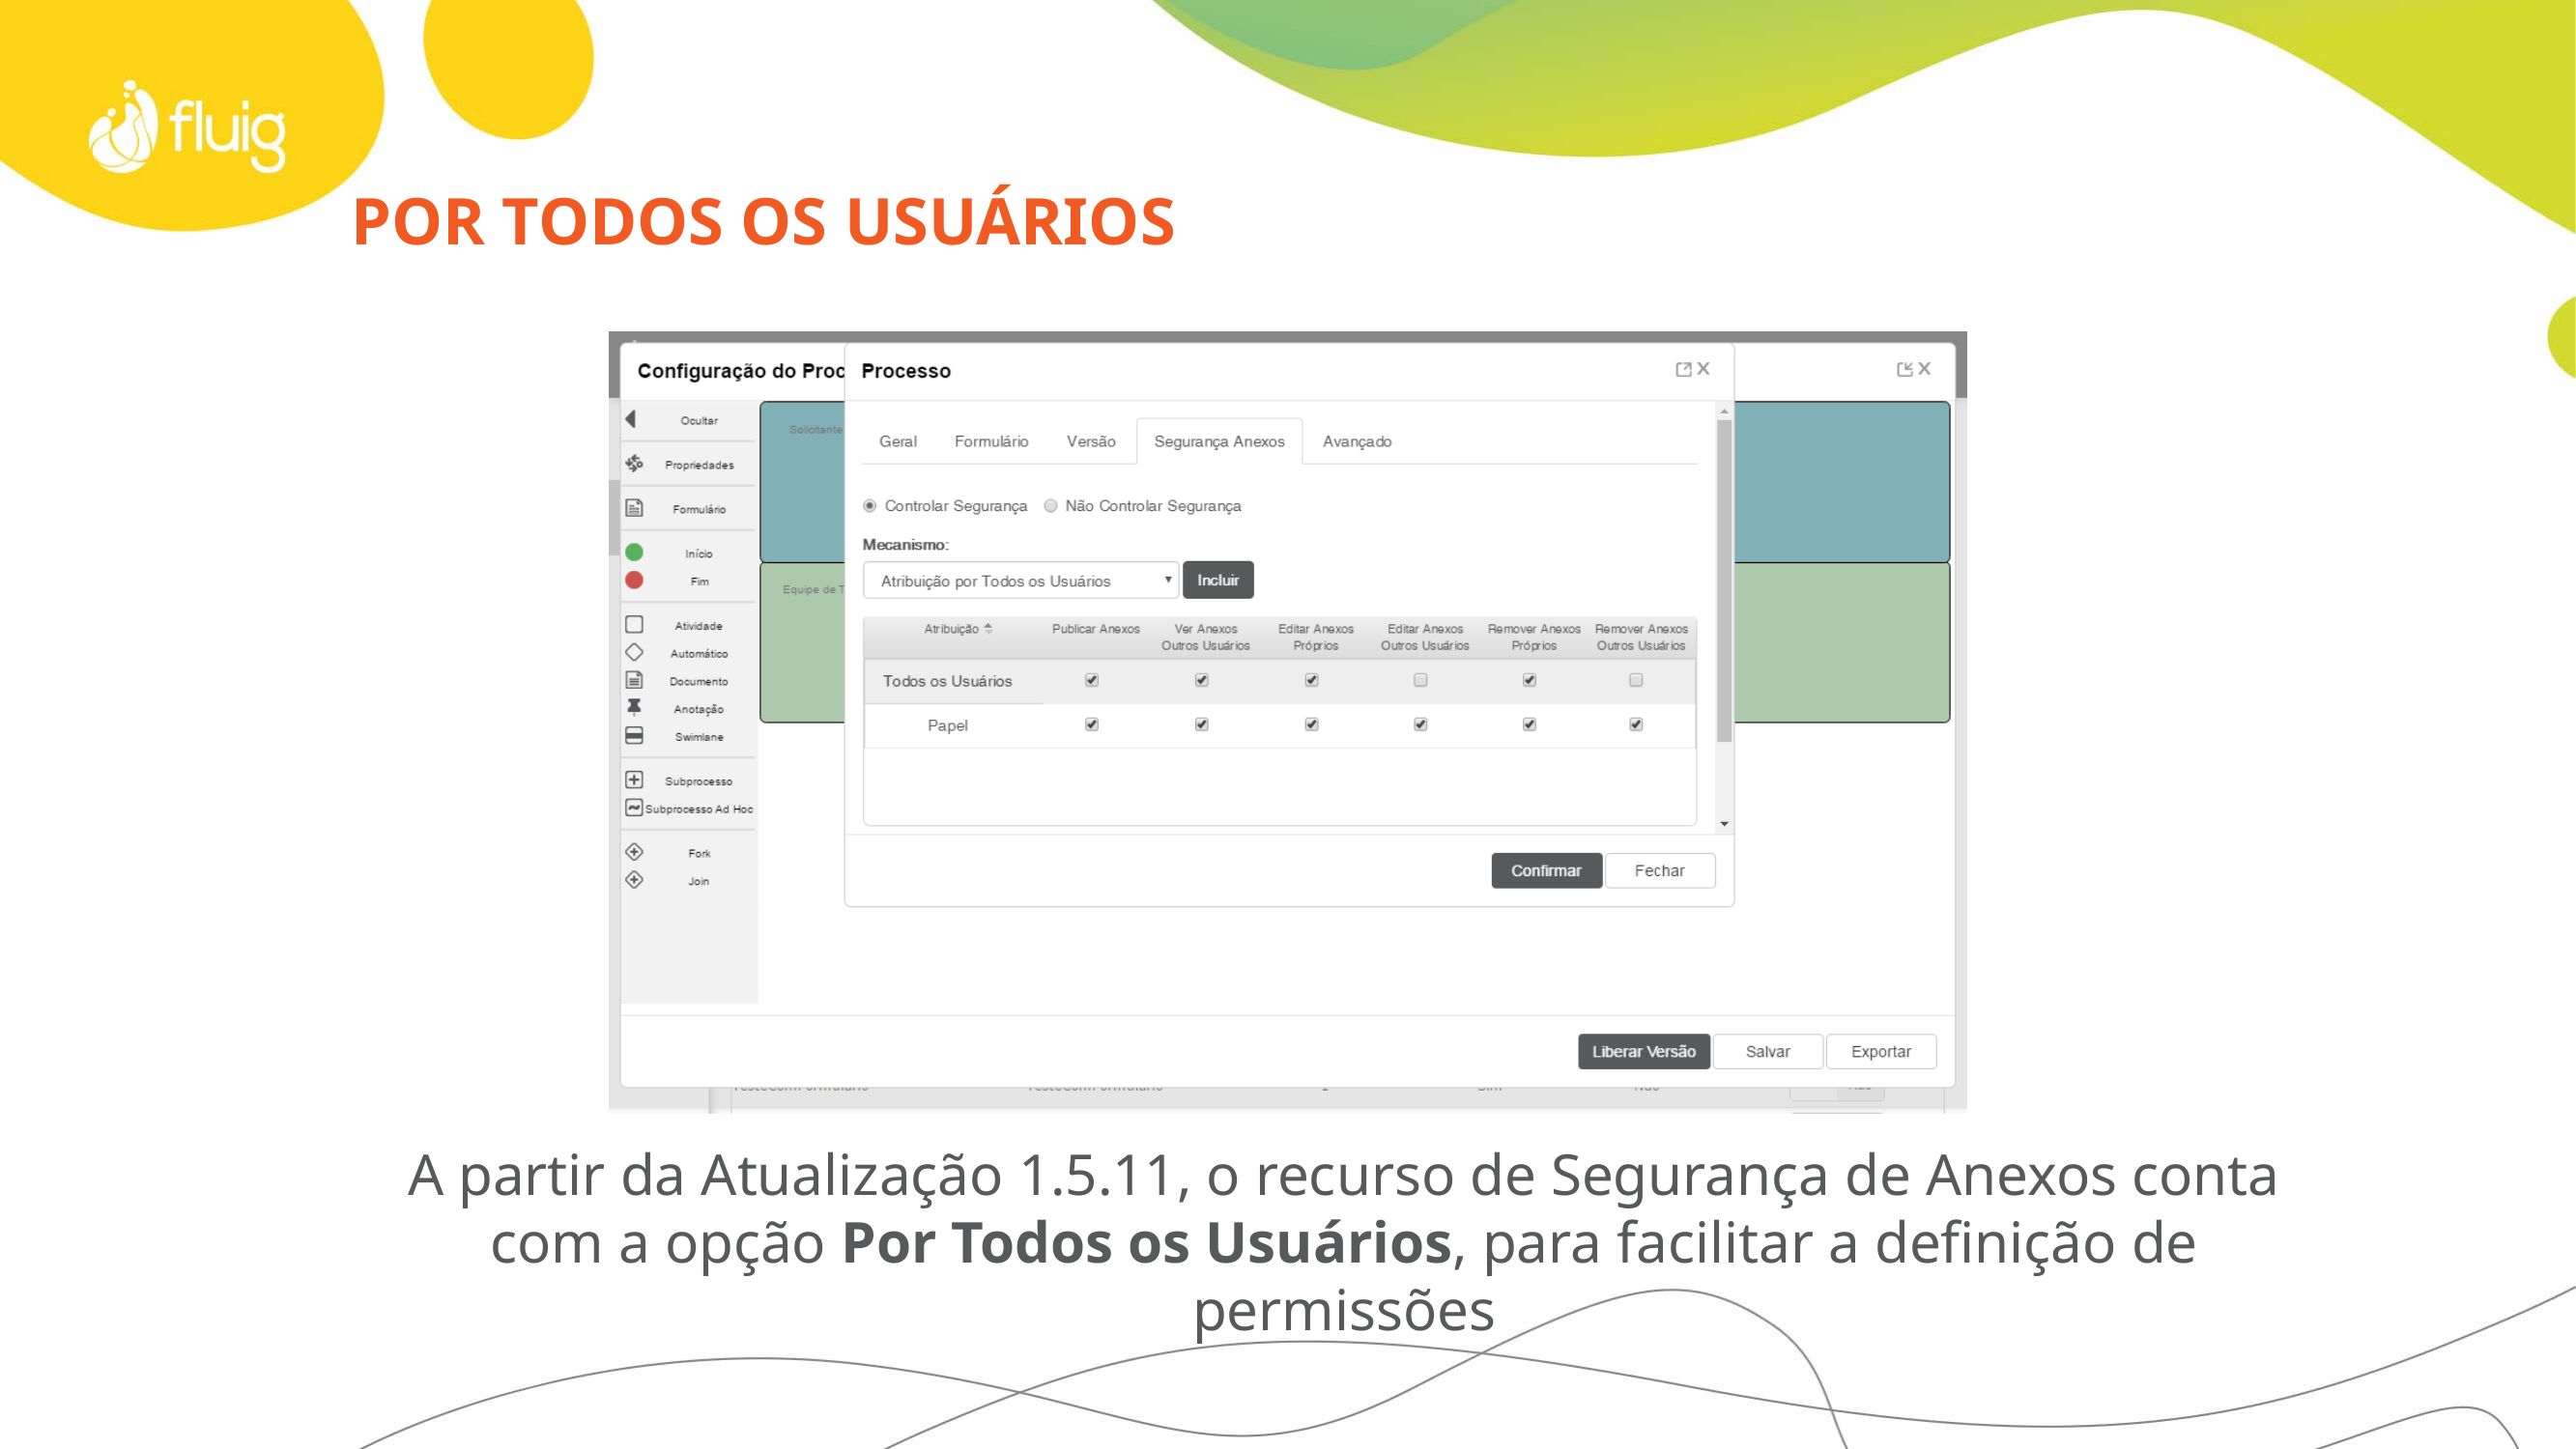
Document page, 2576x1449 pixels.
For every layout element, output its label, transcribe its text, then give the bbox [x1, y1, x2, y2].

picture [0, 0, 2576, 1449]
list A partir da Atualização 1.5.11, o recurso de Segurança de Anexos conta com a opção Por Todos os Usuários, para facilitar a definição de permissões [336, 1131, 2352, 1294]
title Por todos os usuários [336, 173, 2352, 379]
